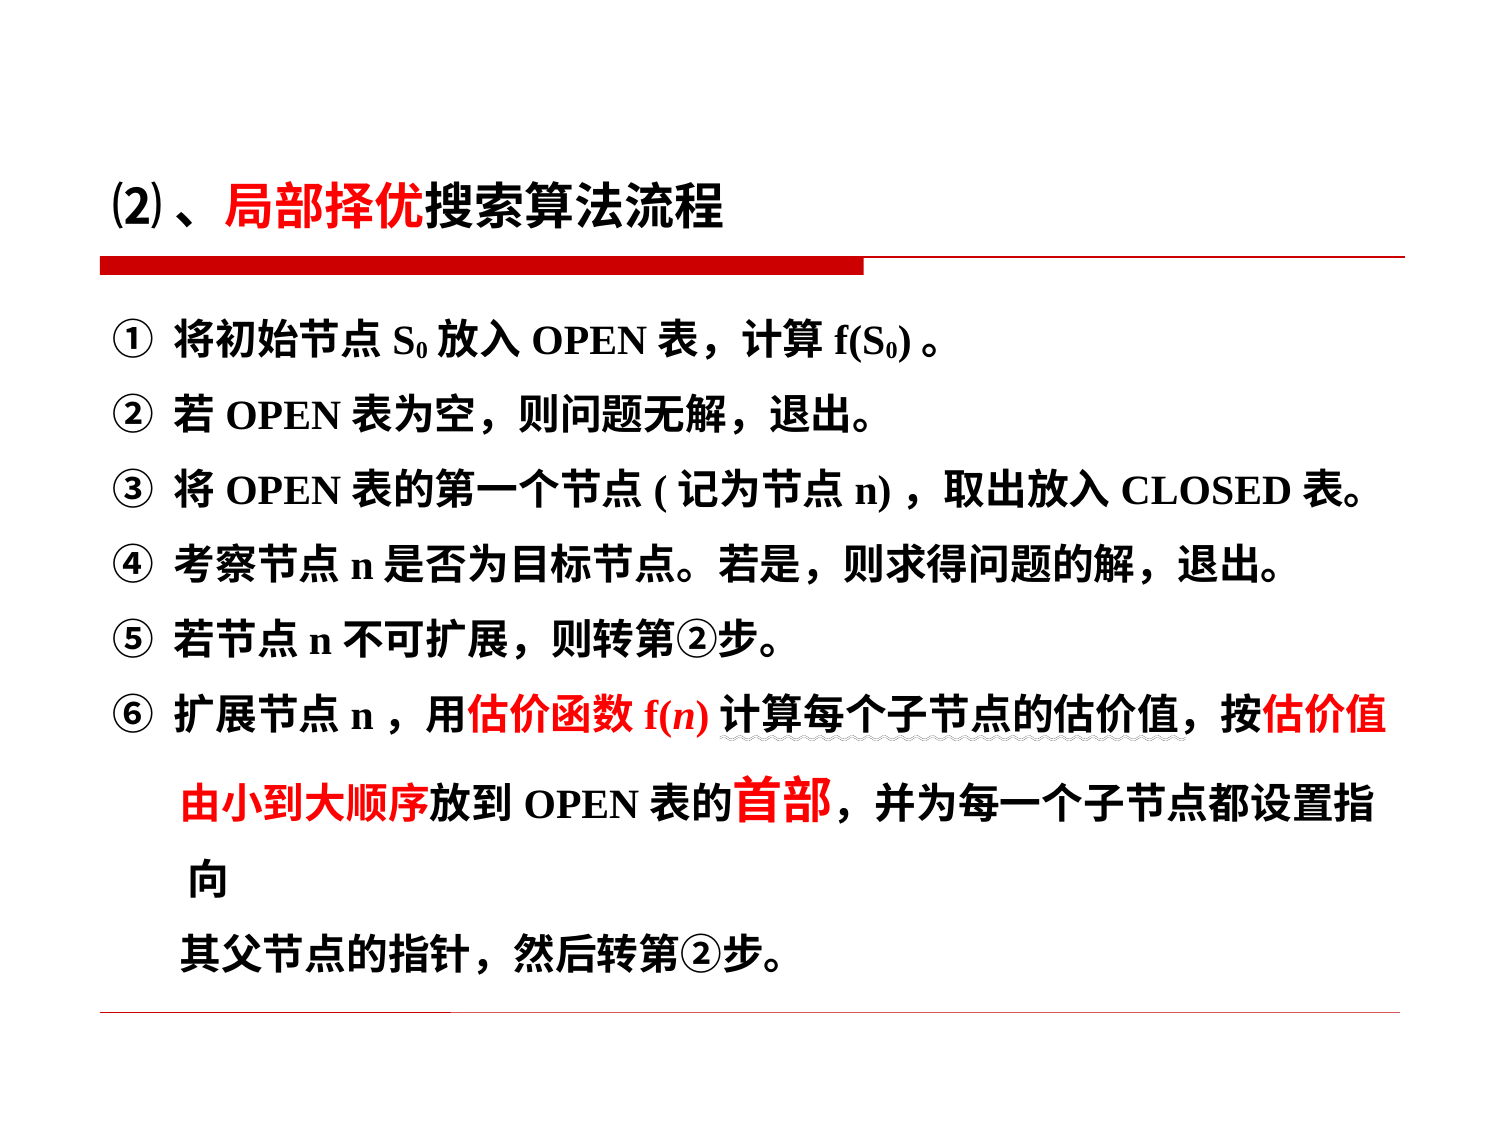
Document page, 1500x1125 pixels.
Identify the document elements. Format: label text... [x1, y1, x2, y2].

text_box ⑵、局部择优搜索算法流程 [112, 174, 738, 235]
list ① 将初始节点S0放入OPEN表，计算f(S0)。 ② 若OPEN表为空，则问题无解，退出。 ③ 将OPEN表的第一个节点(记为节点n)，取出放入CLOSED表。 ④ 考察节点n是否为目标节点。若是，则求得问题的解，退出。 ⑤ 若节点n不可扩展，则转第②步。 ⑥ 扩展节点n，用估价函数f(n)计算每个子节点的估价值，按估价值 由小到大顺序放到OPEN表的首部，并为每一个子节点都设置指向 其父节点的指针，然后转第②步。 [112, 287, 1400, 979]
